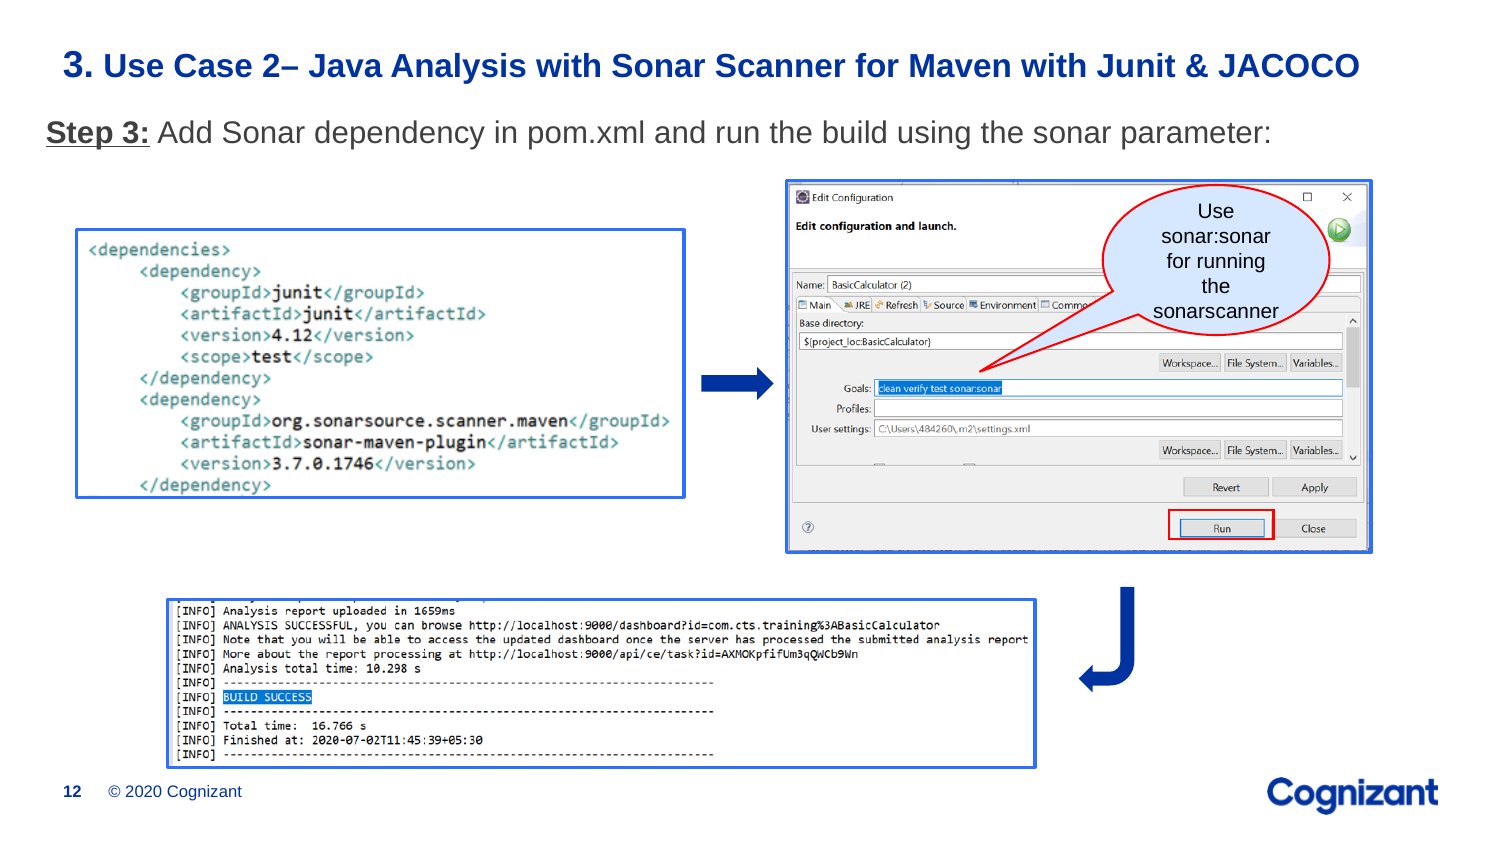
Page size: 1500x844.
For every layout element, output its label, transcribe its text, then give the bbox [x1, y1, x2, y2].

text_box [1077, 585, 1136, 695]
picture [1267, 777, 1438, 815]
picture [787, 182, 1370, 552]
text_box [700, 364, 776, 403]
list Step 3: Add Sonar dependency in pom.xml and run the build using the sonar parameter: [45, 93, 1460, 735]
picture [168, 601, 1034, 766]
slide_number 12 [63, 780, 101, 801]
title 3. Use Case 2– Java Analysis with Sonar Scanner for Maven with Junit & JACOCO [63, 45, 1444, 93]
footer © 2020 Cognizant [108, 770, 859, 801]
picture [77, 231, 683, 496]
